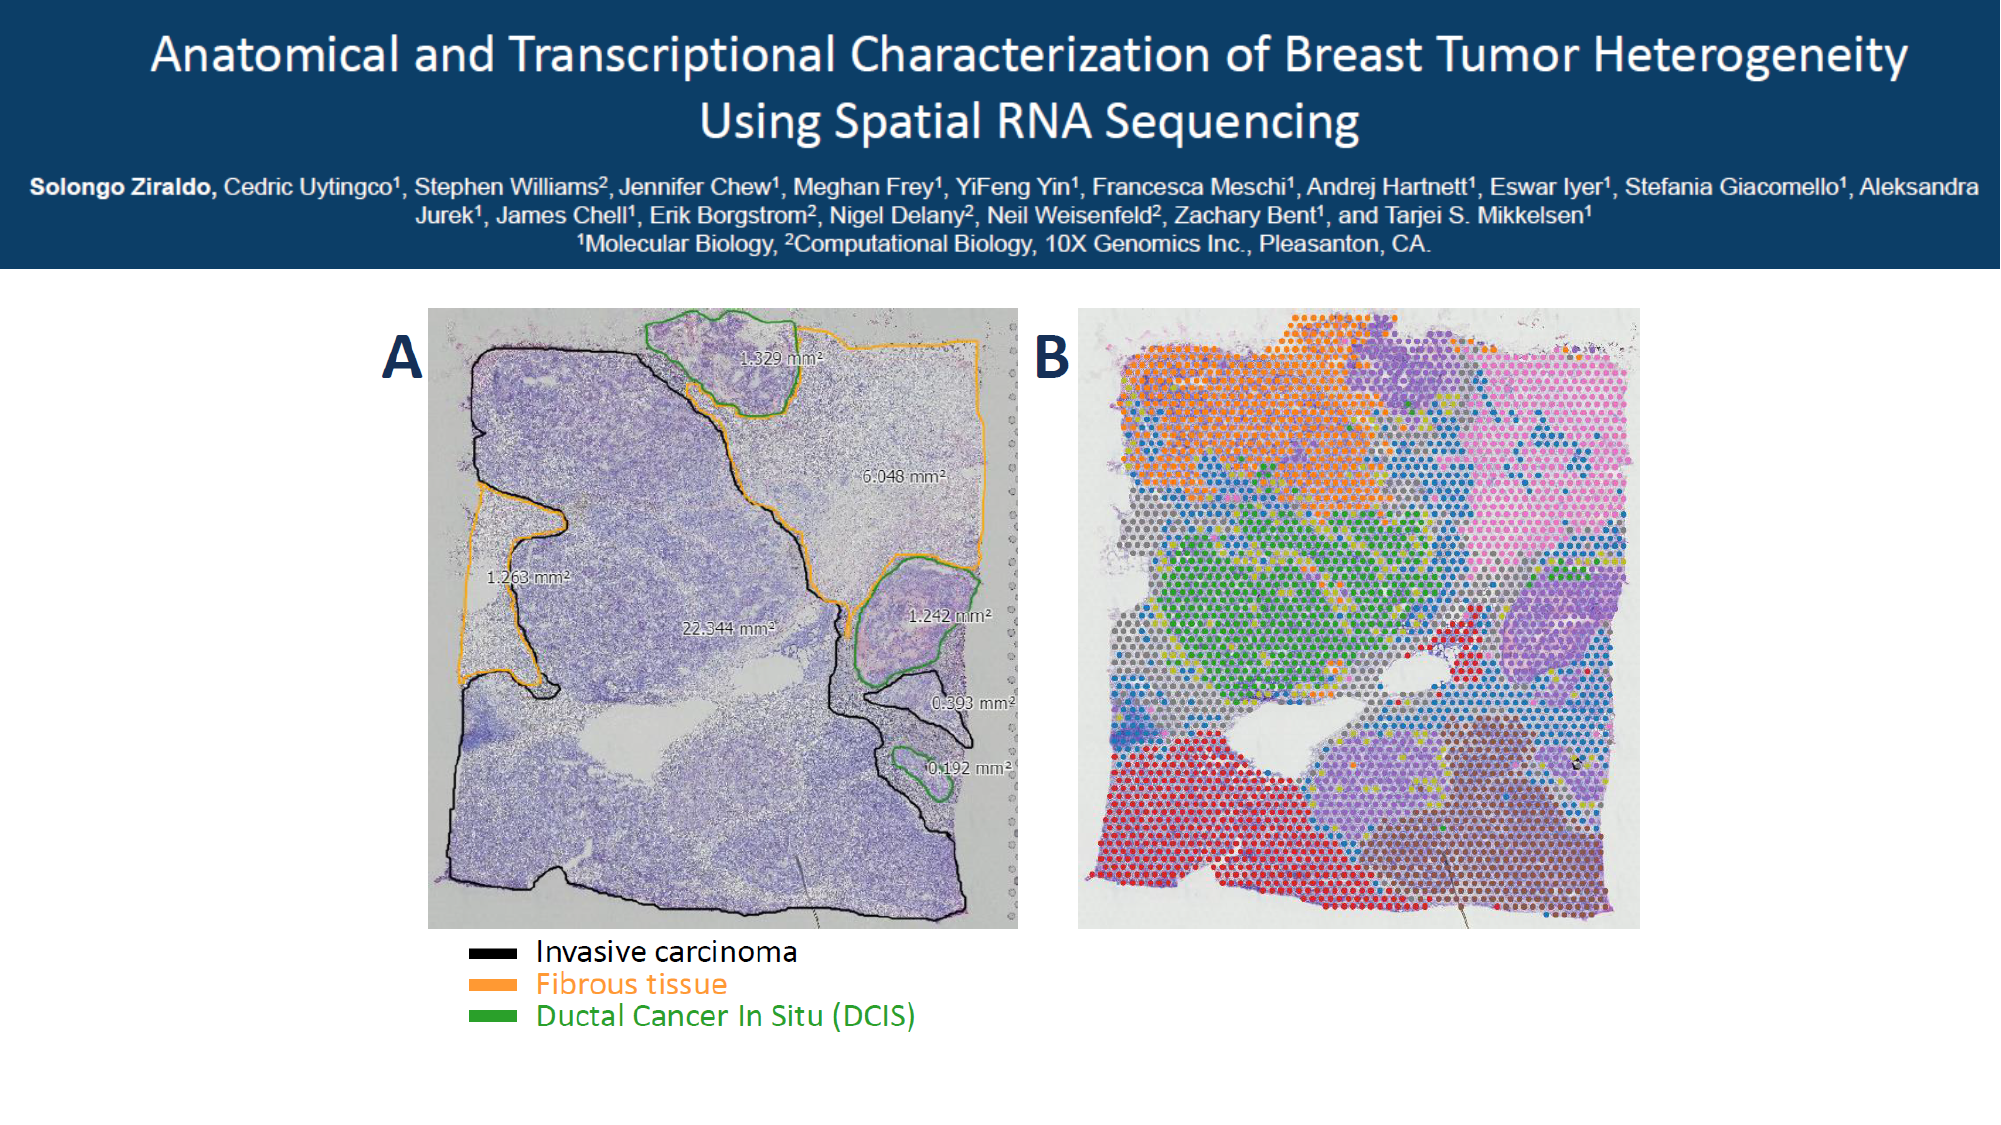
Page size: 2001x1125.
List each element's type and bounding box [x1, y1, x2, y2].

text_box [351, 292, 1649, 1055]
picture [0, 0, 2000, 270]
